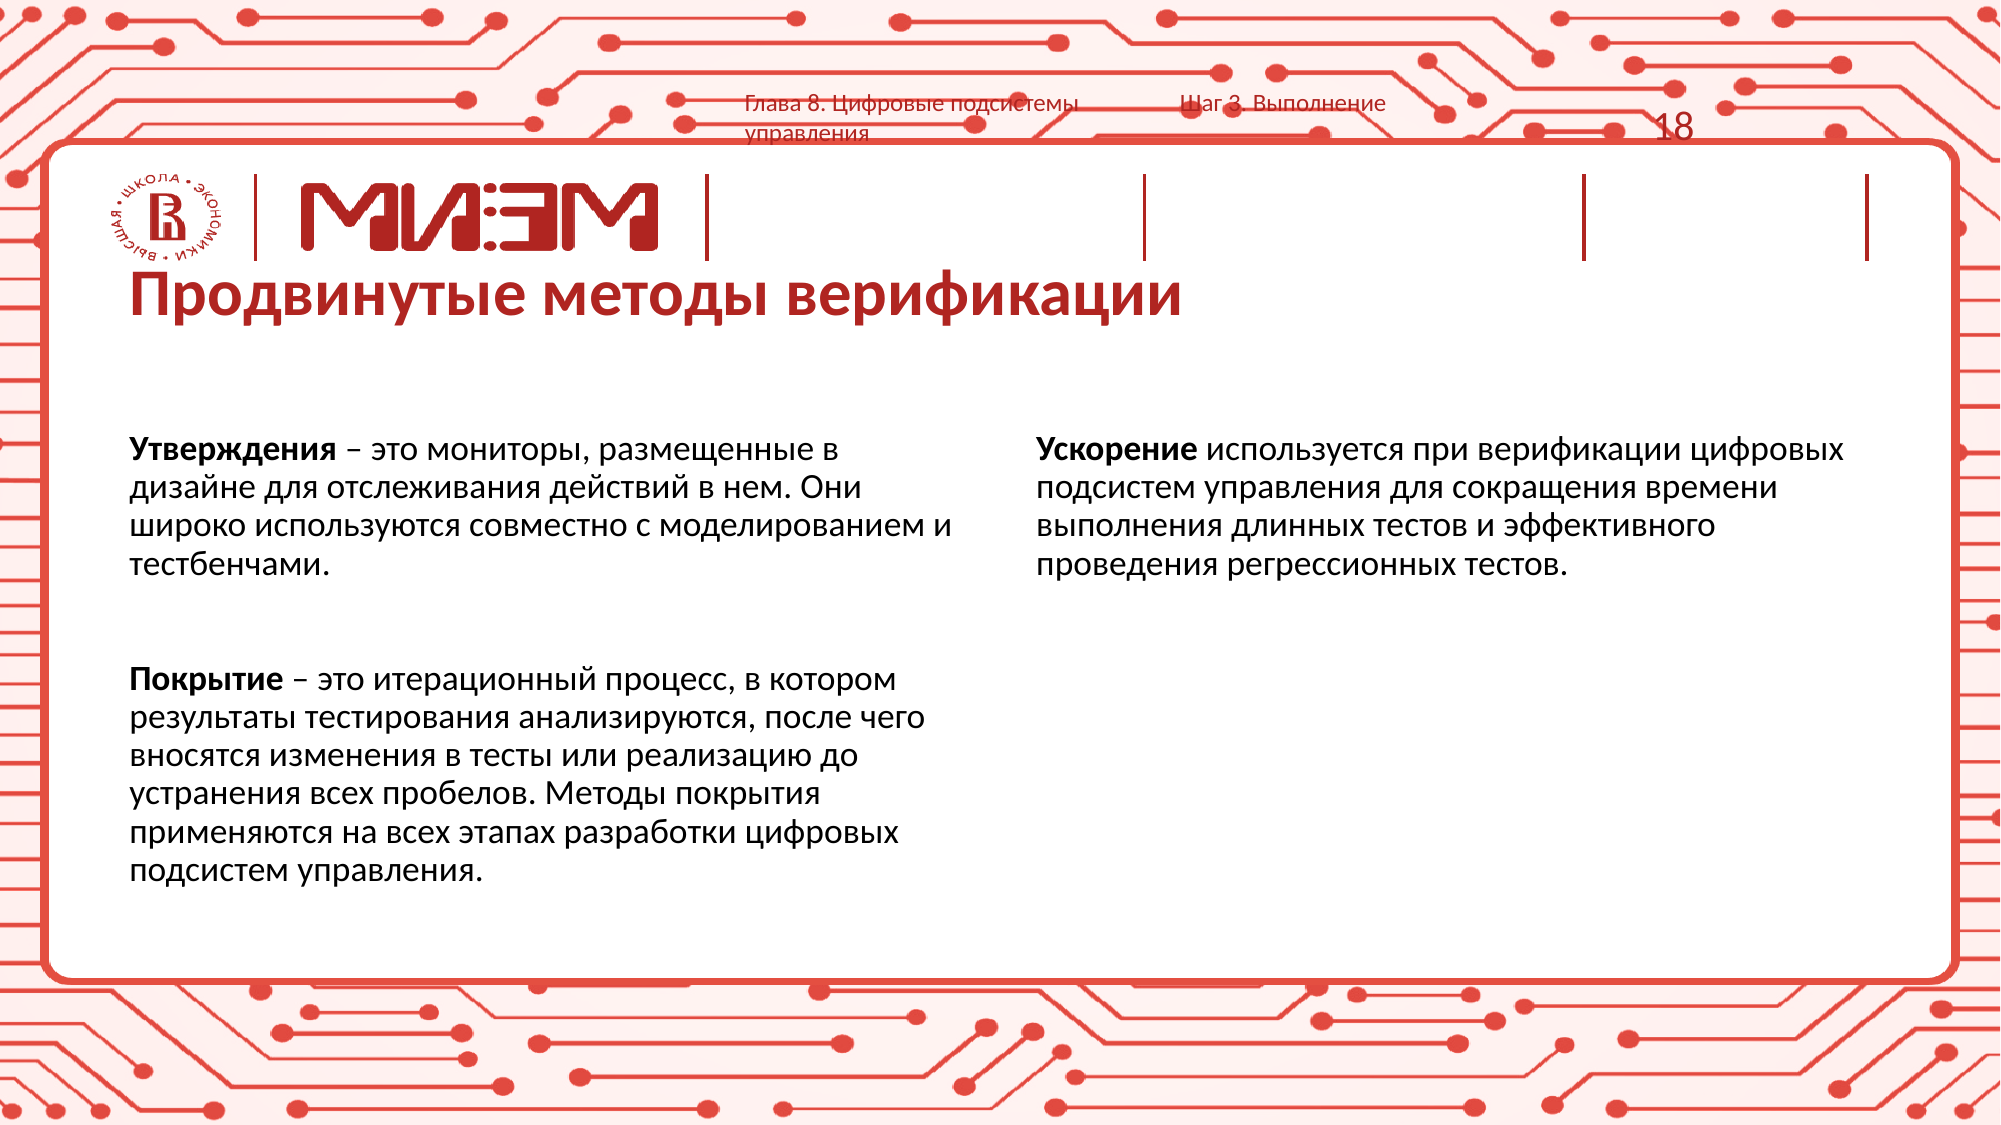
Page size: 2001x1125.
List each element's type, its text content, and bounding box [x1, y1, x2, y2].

list Утверждения – это мониторы, размещенные в дизайне для отслеживания действий в нем. Они широко используются совместно с моделированием и тестбенчами. Покрытие – это итерационный процесс, в котором результаты тестирования анализируются, после чего вносятся изменения в тесты или реализацию до устранения всех пробелов. Методы покрытия применяются на всех этапах разработки цифровых подсистем управления. [114, 422, 981, 1022]
slide_number 18 [1637, 94, 1720, 154]
text_box Шаг 3. Выполнение [1164, 78, 1560, 124]
picture [0, 0, 2001, 1125]
list Ускорение используется при верификации цифровых подсистем управления для сокращения времени выполнения длинных тестов и эффективного проведения регрессионных тестов. [1021, 422, 1888, 1022]
title Продвинутые методы верификации [114, 222, 1314, 365]
text_box Глава 8. Цифровые подсистемы управления [729, 78, 1125, 154]
